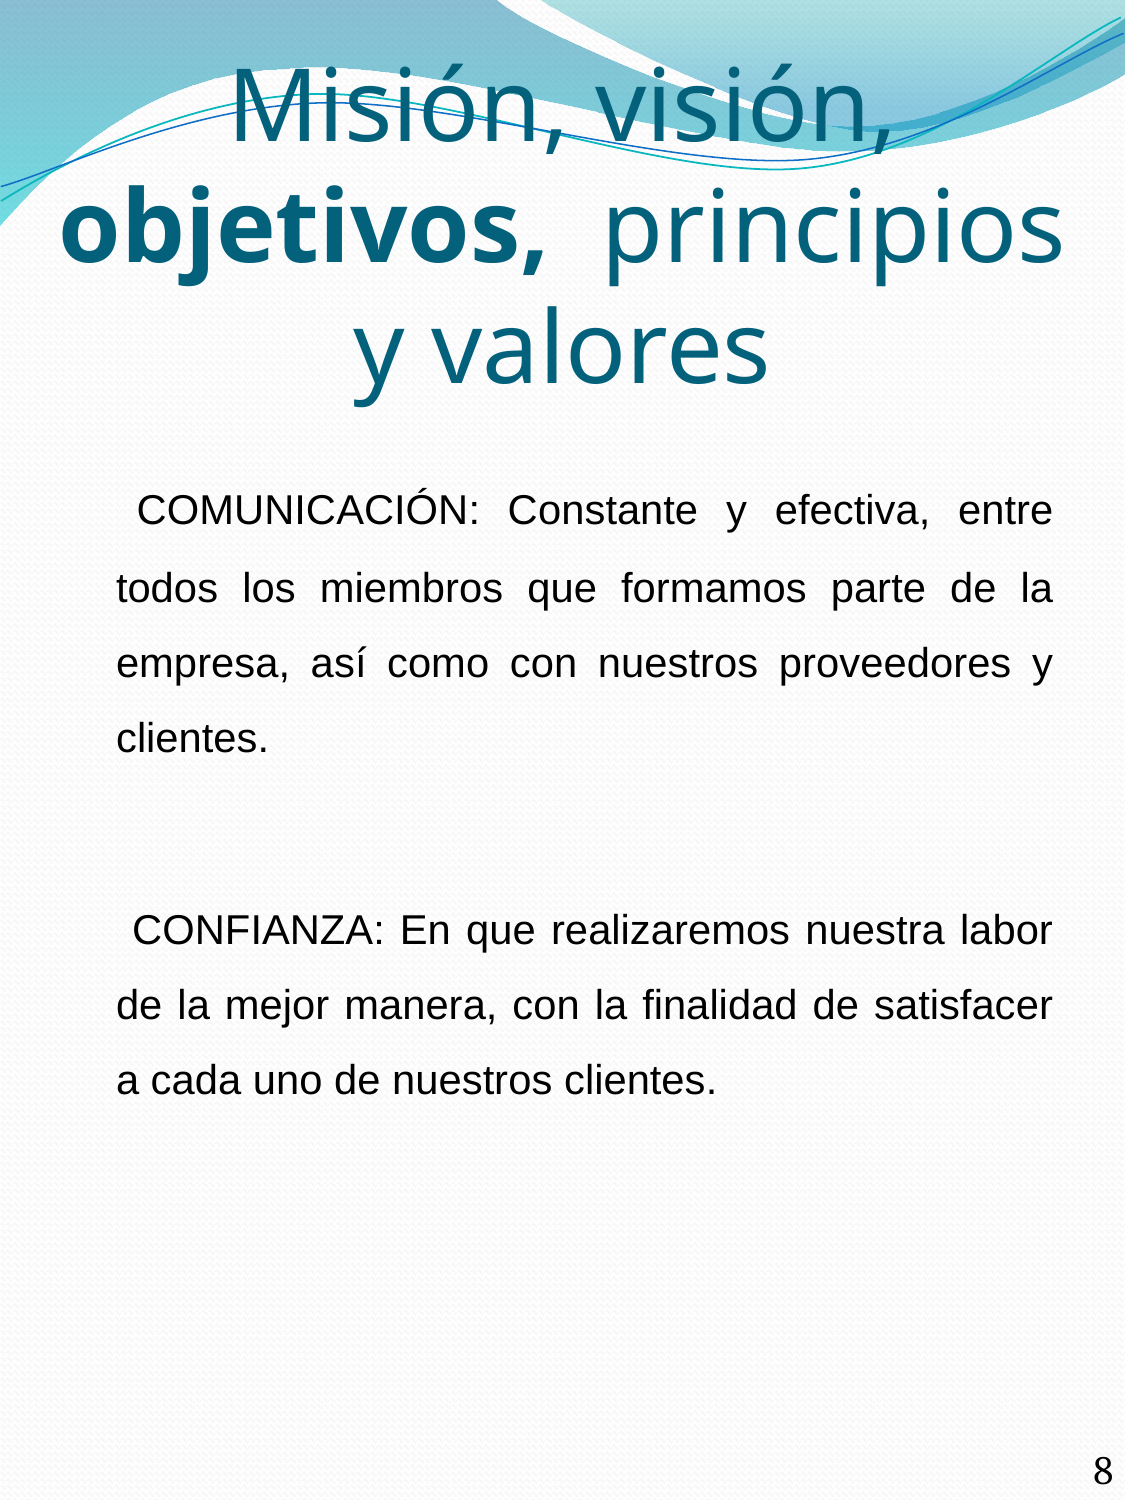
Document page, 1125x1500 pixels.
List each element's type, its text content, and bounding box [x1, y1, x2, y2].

list COMUNICACIÓN: Constante y efectiva, entre todos los miembros que formamos parte de la empresa, así como con nuestros proveedores y clientes. CONFIANZA: En que realizaremos nuestra labor de la mejor manera, con la finalidad de satisfacer a cada uno de nuestros clientes. [56, 423, 1069, 1384]
text_box 8 [1078, 1439, 1125, 1499]
title Misión, visión, objetivos, principios y valores [56, 29, 1069, 405]
